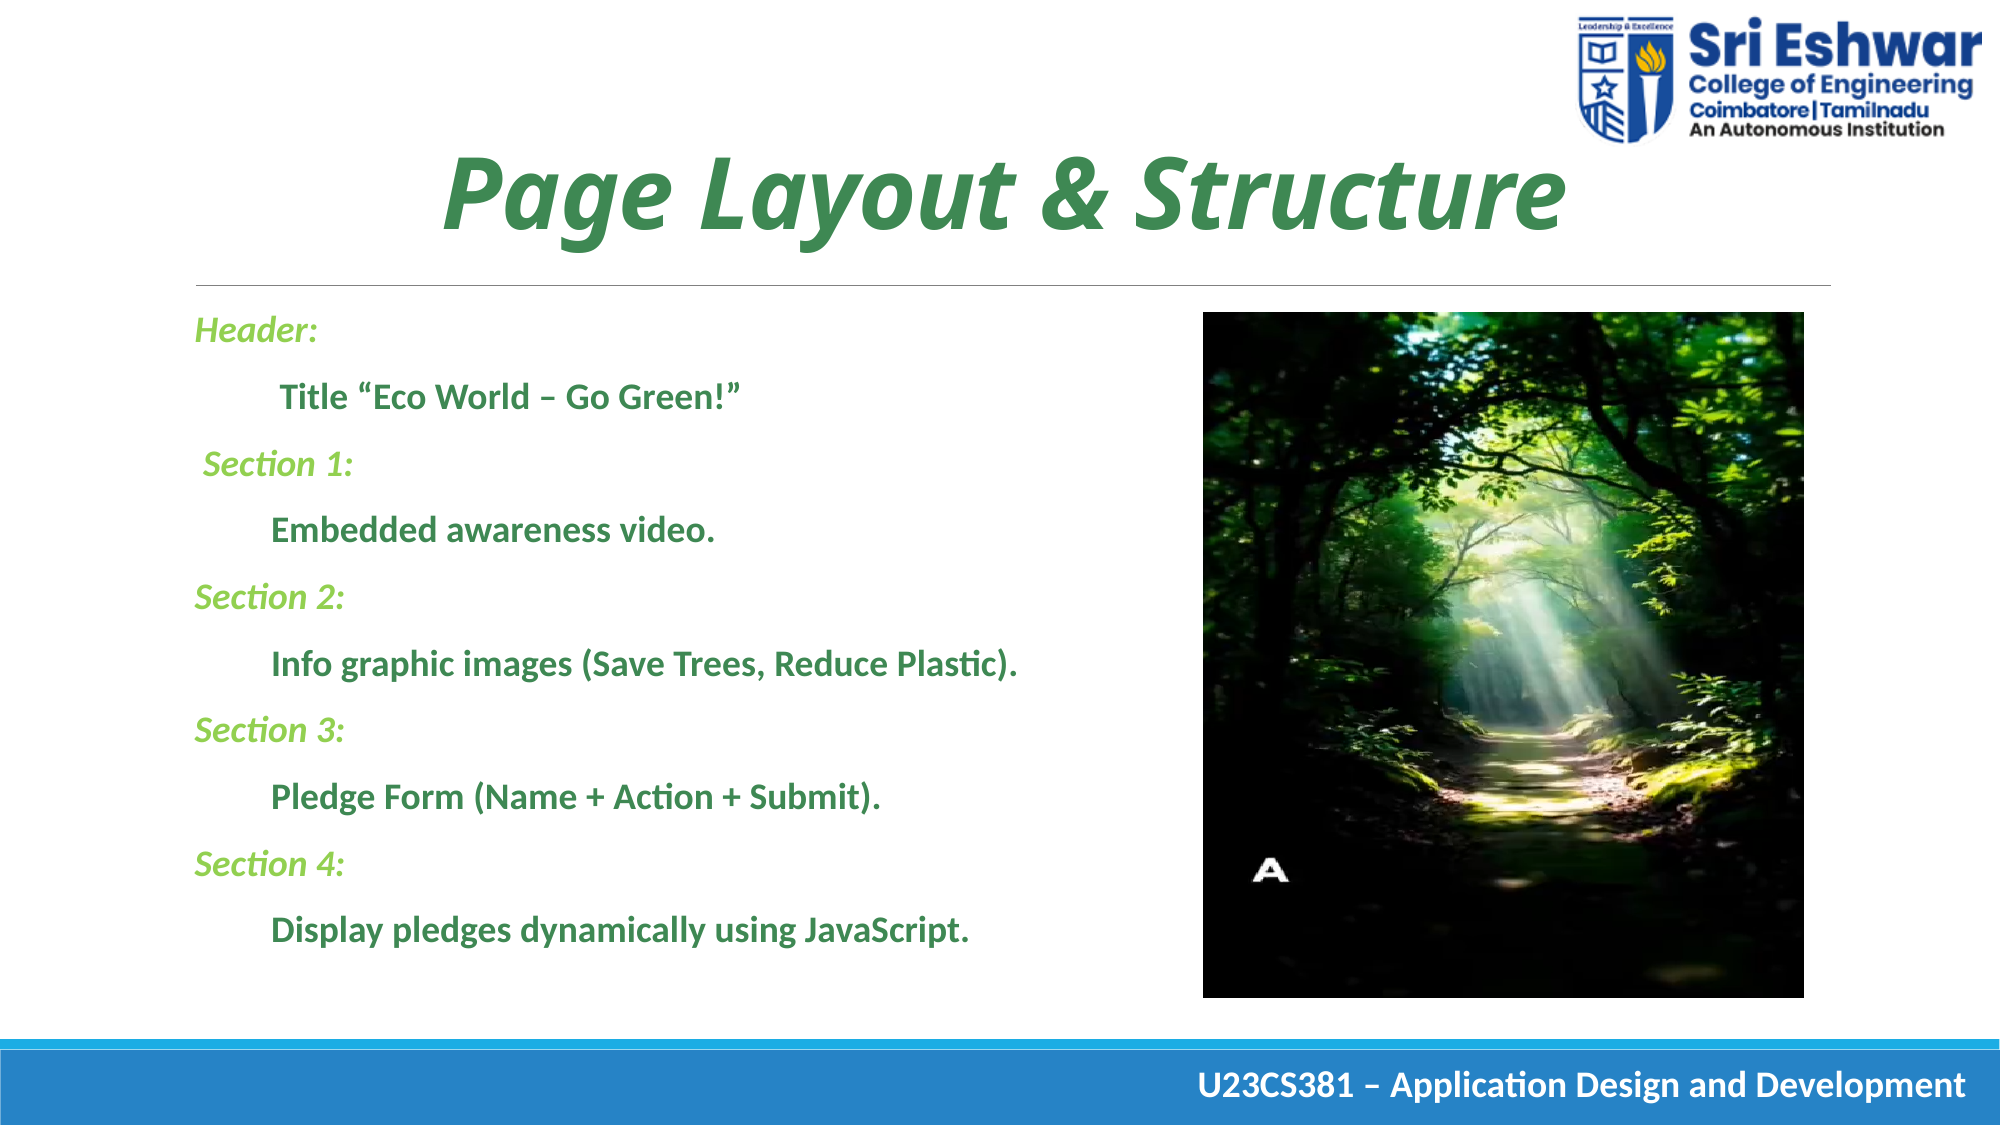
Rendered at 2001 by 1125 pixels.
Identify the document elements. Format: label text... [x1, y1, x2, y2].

picture [1574, 12, 1983, 148]
list Header: Title “Eco World – Go Green!” Section 1: Embedded awareness video. Section 2: Info graphic images (Save Trees, Reduce Plastic). Section 3: Pledge Form (Name + Action + Submit). Section 4: Display pledges dynamically using JavaScript. [180, 302, 1830, 963]
title Page Layout & Structure [180, 134, 1830, 258]
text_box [1202, 311, 1806, 999]
text_box U23CS381 – Application Design and Development [915, 1052, 1982, 1113]
